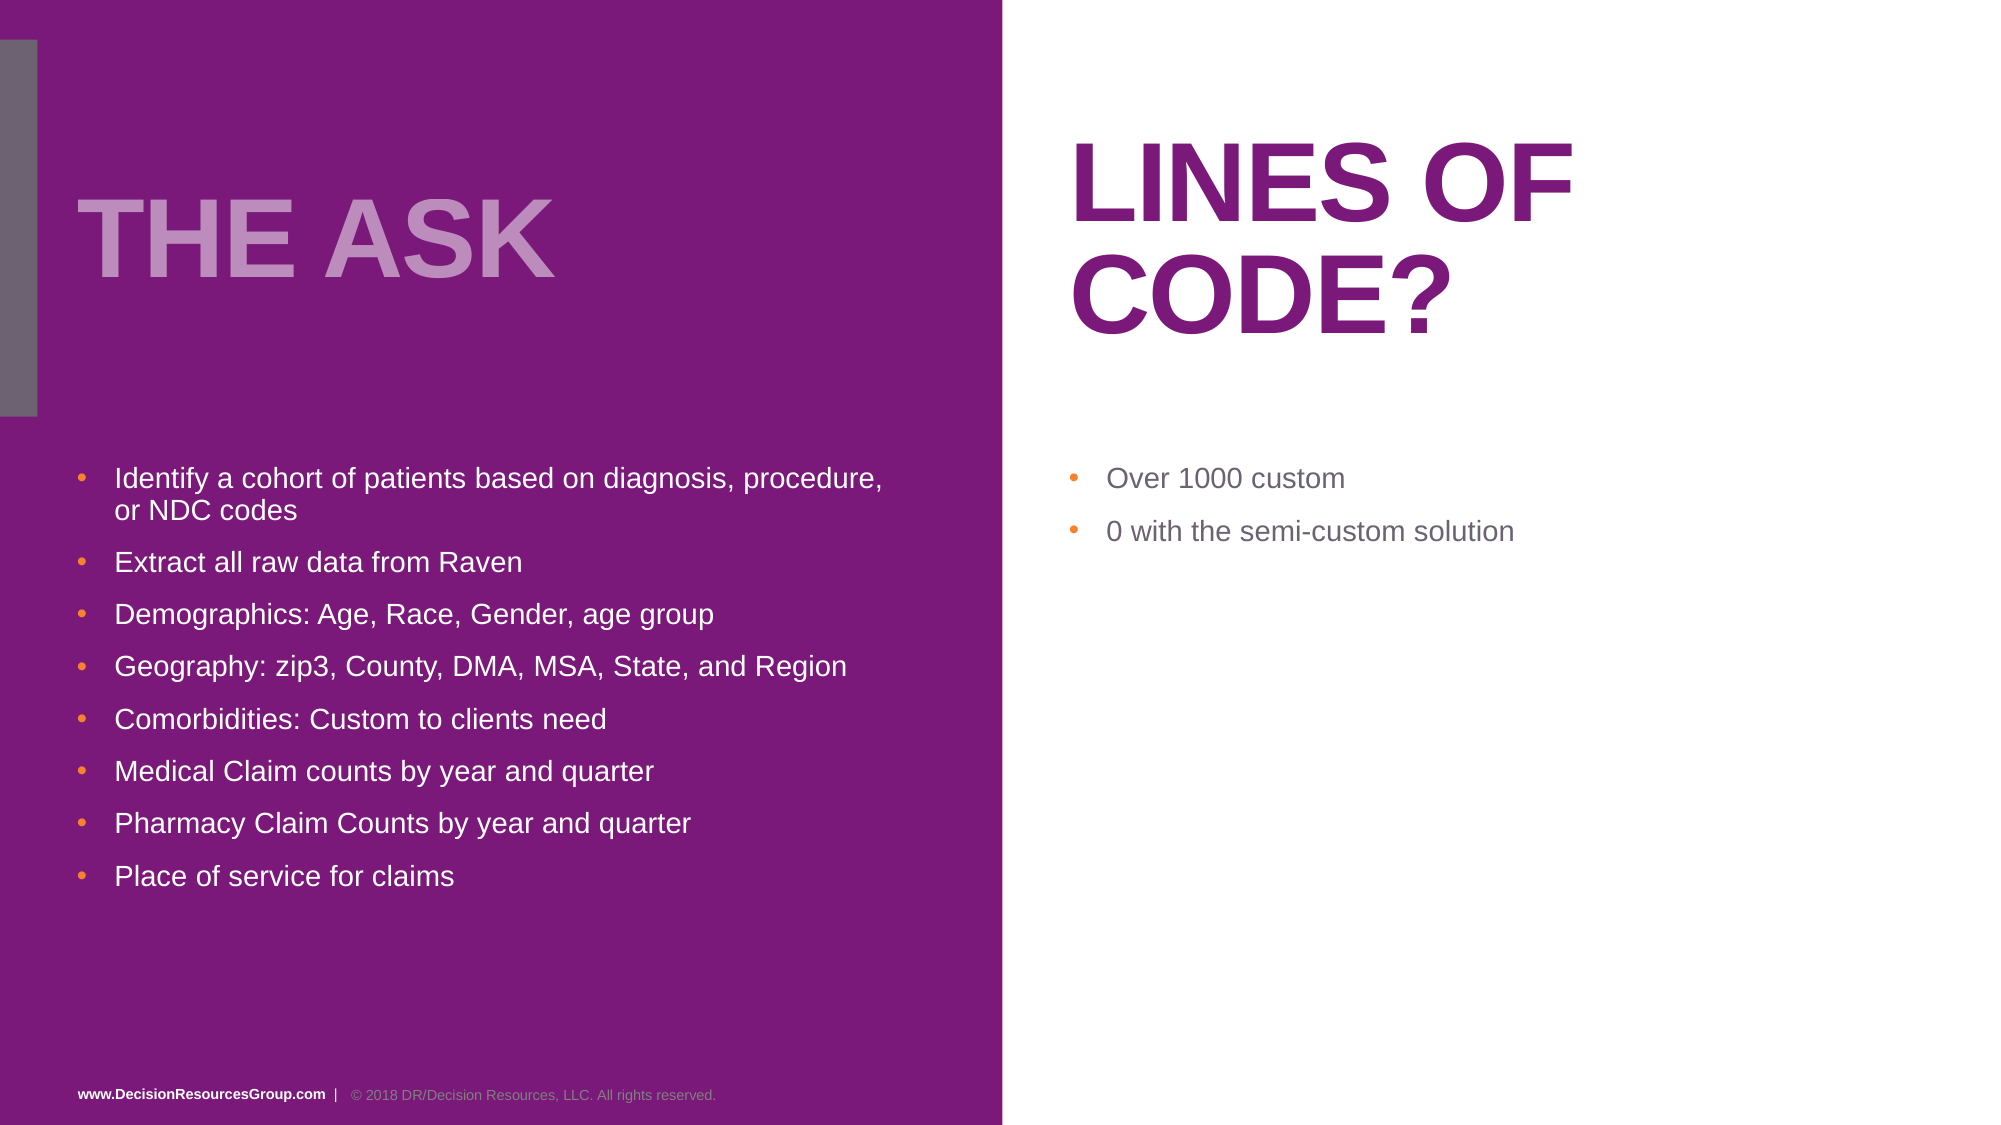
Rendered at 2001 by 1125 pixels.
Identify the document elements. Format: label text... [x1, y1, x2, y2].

list Over 1000 custom 0 with the semi-custom solution [1068, 456, 1925, 1044]
footer © 2018 DR/Decision Resources, LLC. All rights reserved. [335, 1065, 868, 1125]
list The Ask [76, 99, 934, 388]
list Identify a cohort of patients based on diagnosis, procedure, or NDC codes Extract all raw data from Raven Demographics: Age, Race, Gender, age group Geography: zip3, County, DMA, MSA, State, and Region Comorbidities: Custom to clients need Medical Claim counts by year and quarter Pharmacy Claim Counts by year and quarter Place of service for claims [76, 456, 934, 1045]
title Lines of Code? [1069, 99, 1928, 388]
